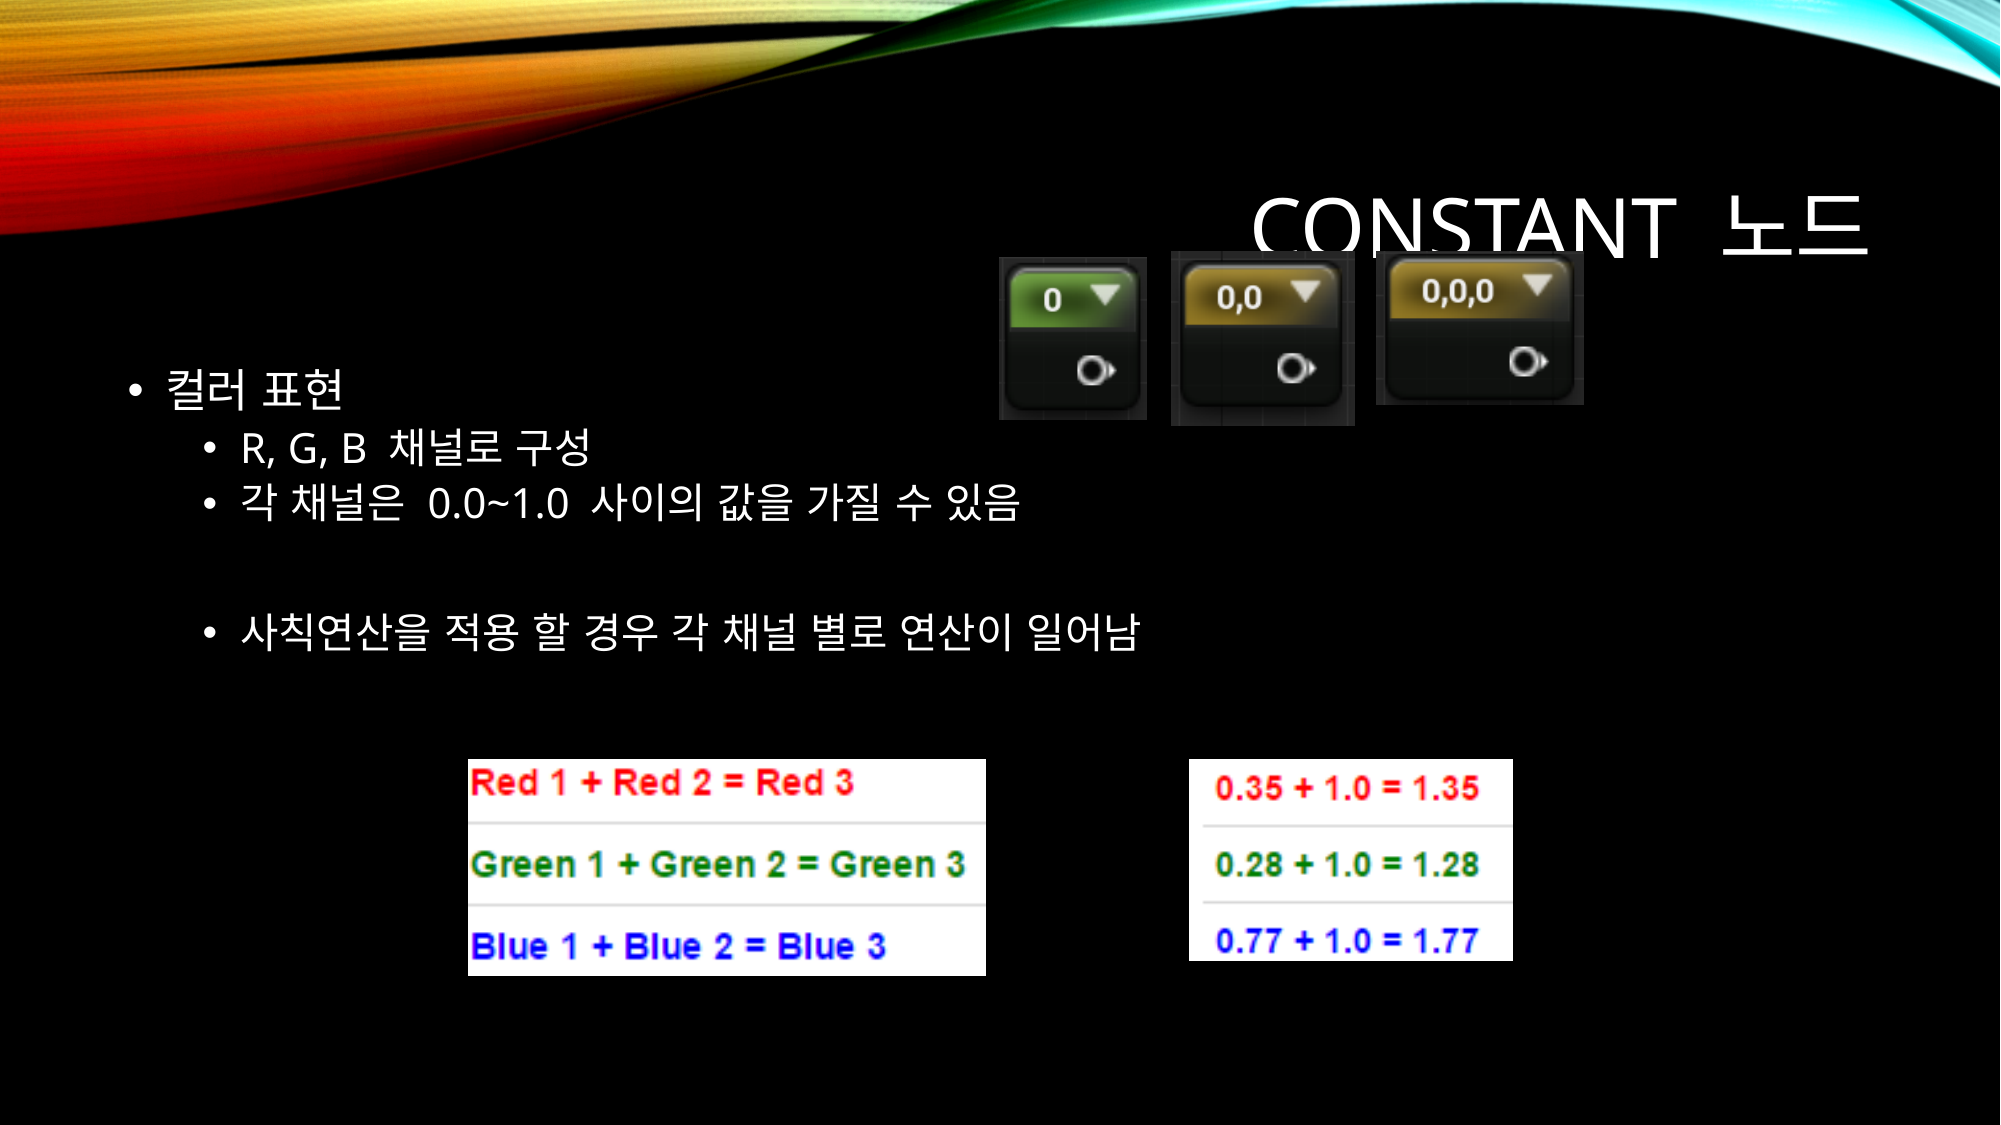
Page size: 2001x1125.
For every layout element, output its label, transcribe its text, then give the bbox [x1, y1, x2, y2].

picture [1188, 759, 1513, 961]
picture [1376, 251, 1584, 406]
picture [1170, 251, 1355, 426]
list 컬러 표현 R, G, B 채널로 구성 각 채널은 0.0~1.0 사이의 값을 가질 수 있음 사칙연산을 적용 할 경우 각 채널 별로 연산이 일어남 [112, 360, 1888, 1021]
picture [0, 0, 2000, 237]
picture [999, 257, 1148, 421]
picture [468, 759, 987, 977]
title Constant 노드 [474, 125, 1888, 338]
